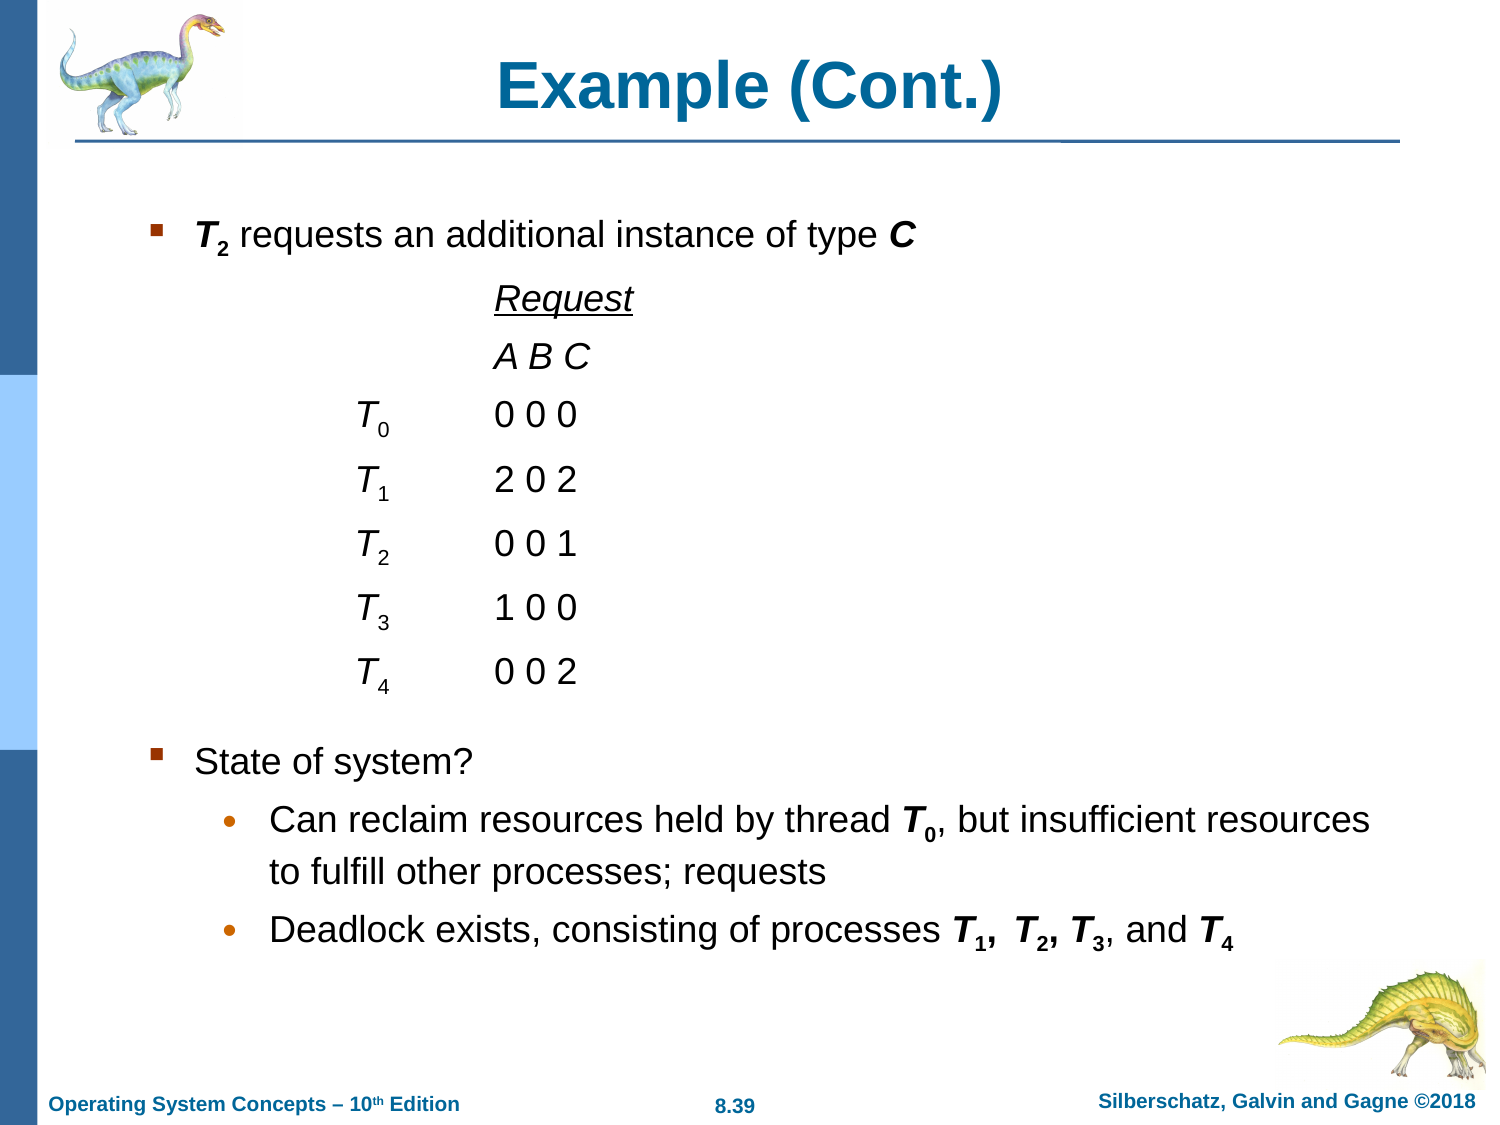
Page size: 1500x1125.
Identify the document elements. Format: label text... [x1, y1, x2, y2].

picture [1275, 959, 1486, 1090]
picture [46, 0, 243, 149]
list T2 requests an additional instance of type C Request A B C T0 0 0 0 T1 2 0 2 T2 0 0 1 T3 1 0 0 T4 0 0 2 State of system? Can reclaim resources held by thread T0, but insufficient resources to fulfill other processes; requests Deadlock exists, consisting of processes T1, T2, T3, and T4 [132, 202, 1409, 1029]
title Example (Cont.) [75, 35, 1425, 130]
